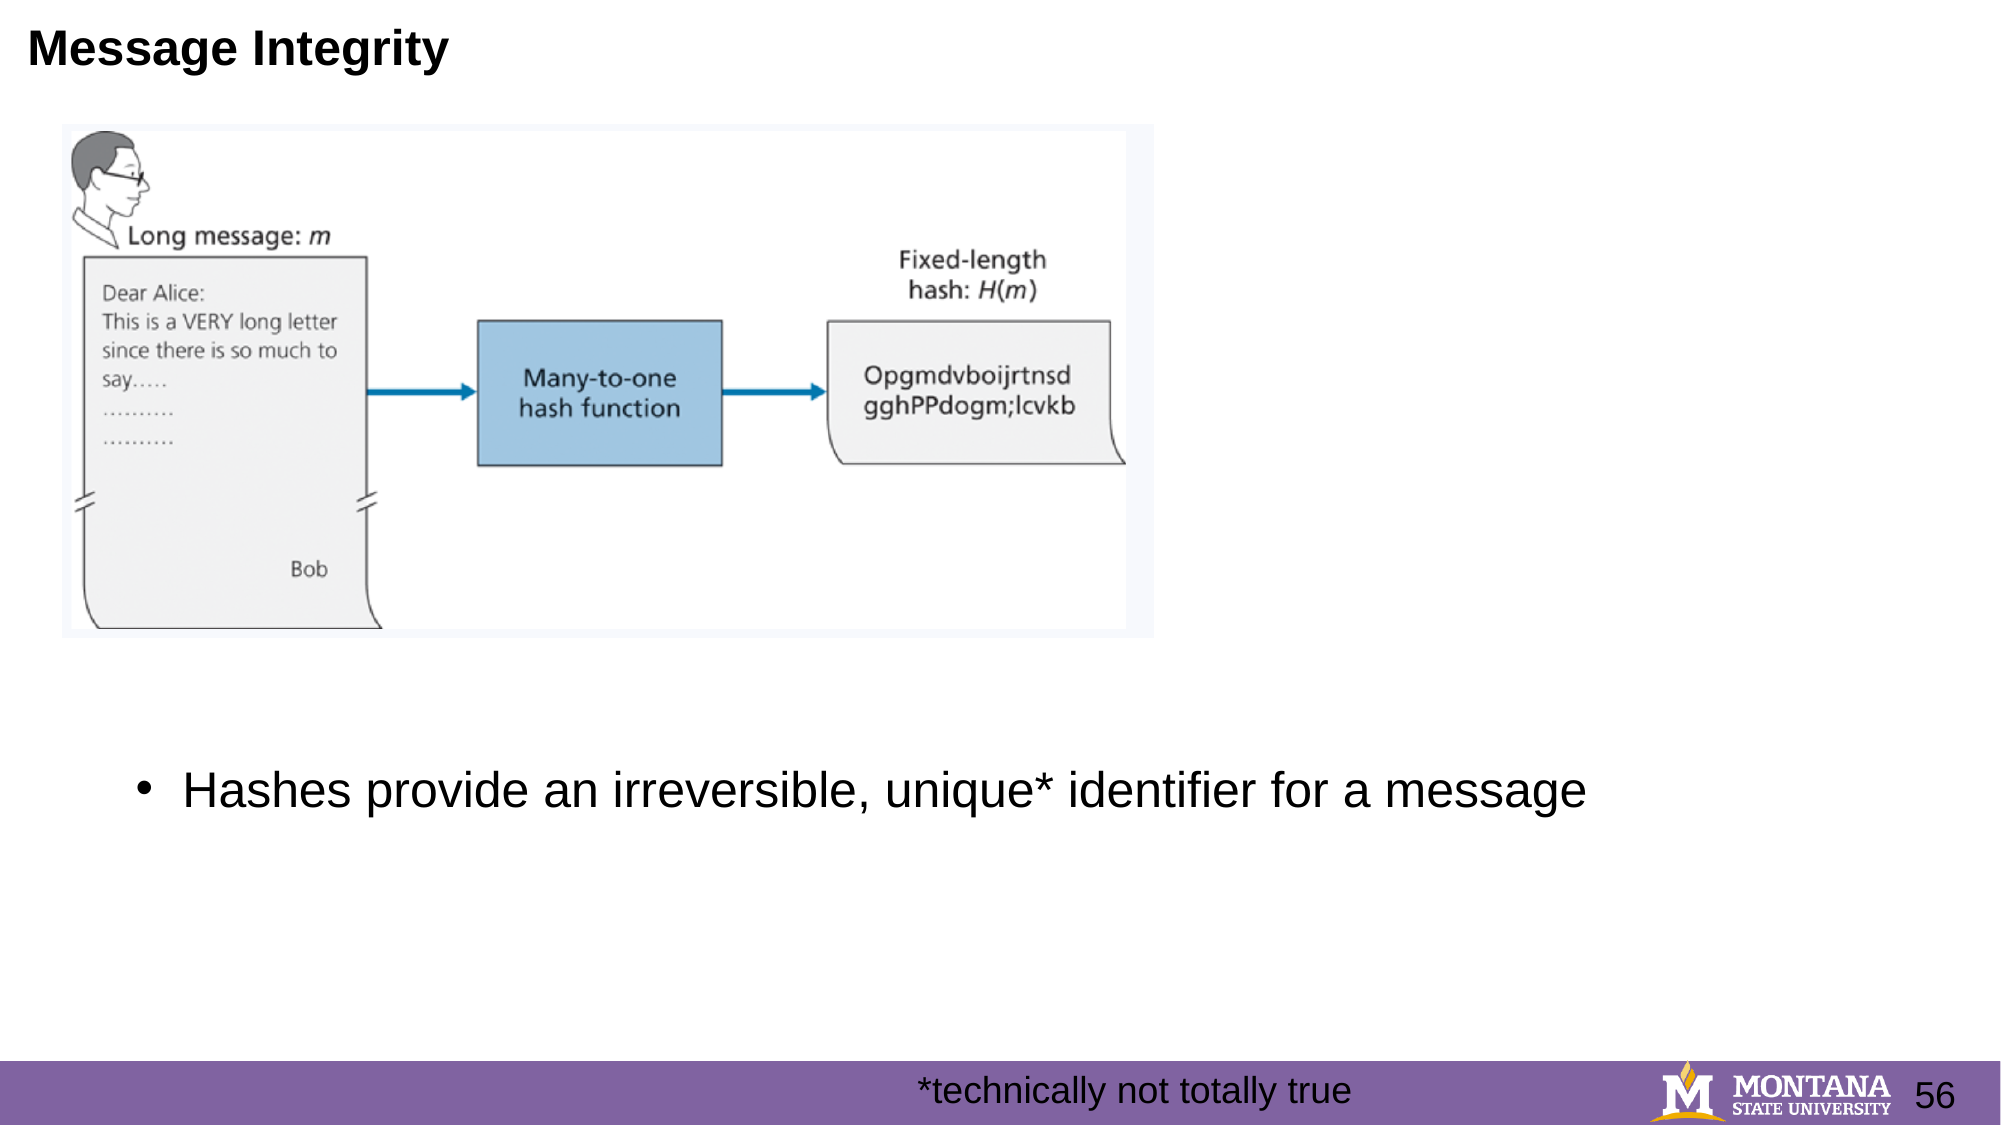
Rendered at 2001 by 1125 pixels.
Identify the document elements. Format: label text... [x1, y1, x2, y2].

text_box Message Integrity [12, 8, 1338, 84]
picture [62, 124, 1154, 638]
text_box Hashes provide an irreversible, unique* identifier for a message [120, 749, 1604, 825]
picture [1650, 1060, 1891, 1122]
text_box *technically not totally true [902, 1058, 1368, 1119]
slide_number 56 [1887, 1072, 1994, 1125]
